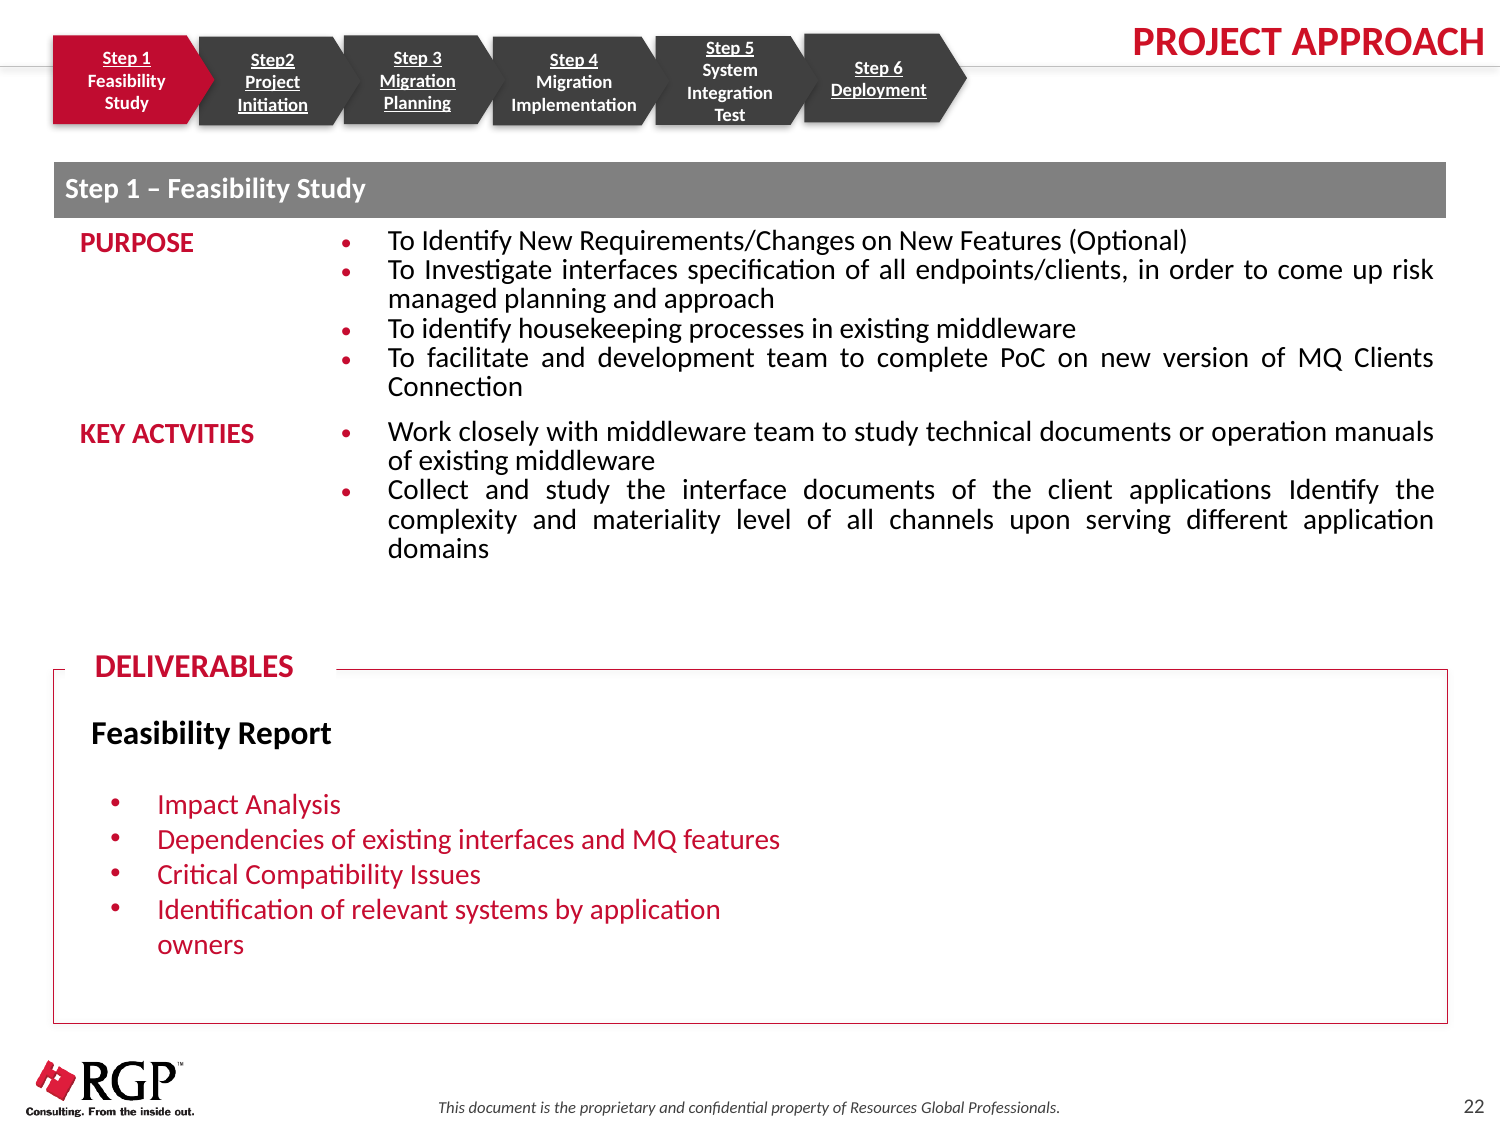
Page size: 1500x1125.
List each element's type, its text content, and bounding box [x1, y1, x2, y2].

text_box DELIVERABLES [65, 645, 337, 692]
text_box Feasibility Report [76, 704, 739, 759]
list PROJECT APPROACH [601, 3, 1500, 67]
table_cell KEY ACTVITIES [54, 413, 328, 667]
table_cell Work closely with middleware team to study technical documents or operation manuals of existing middleware Collect and study the interface documents of the client applications Identify the complexity and materiality level of all channels upon serving different application domains [330, 413, 1446, 668]
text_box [52, 33, 968, 126]
table_cell To Identify New Requirements/Changes on New Features (Optional) To Investigate interfaces specification of all endpoints/clients, in order to come up risk managed planning and approach To identify housekeeping processes in existing middleware To facilitate and development team to complete PoC on new version of MQ Clients Connection [330, 224, 1446, 411]
table_cell PURPOSE [54, 224, 328, 411]
picture [26, 1060, 194, 1117]
text_box [52, 668, 1448, 1024]
table_header Step 1 – Feasibility Study [54, 162, 1446, 218]
